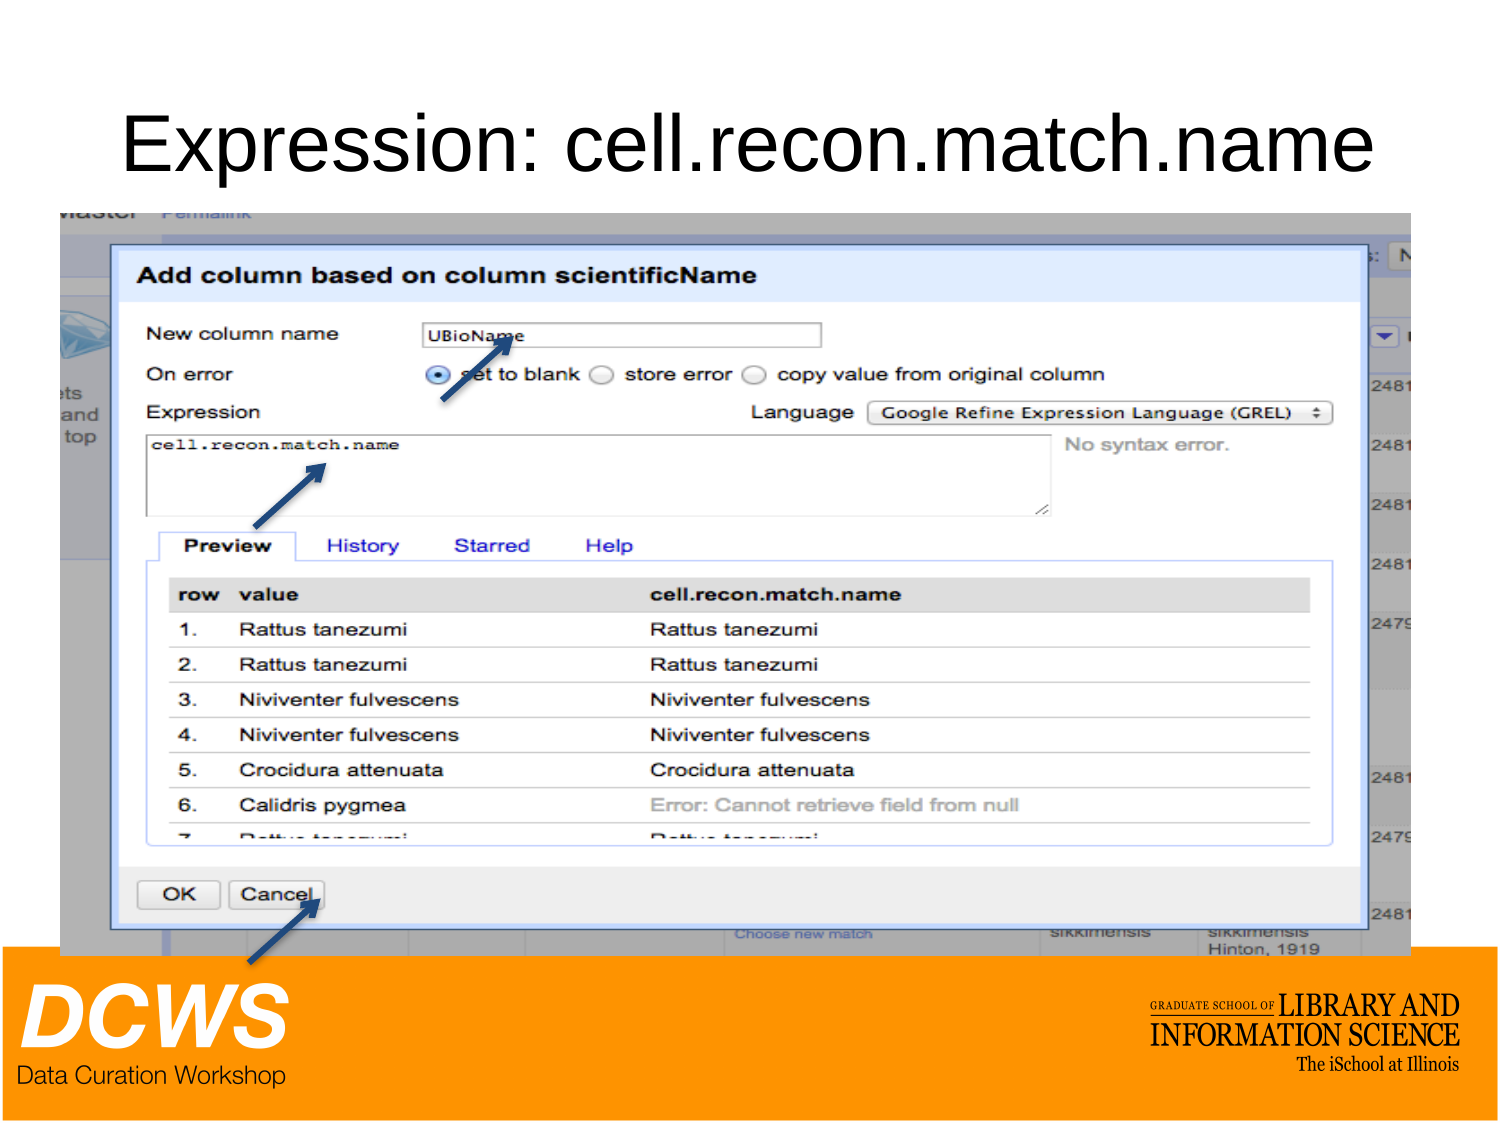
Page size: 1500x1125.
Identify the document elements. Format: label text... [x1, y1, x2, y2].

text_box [441, 335, 515, 401]
title Expression: cell.recon.match.name [75, 45, 1425, 233]
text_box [248, 898, 321, 964]
picture [0, 944, 1500, 1123]
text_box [254, 462, 327, 528]
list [59, 213, 1411, 957]
